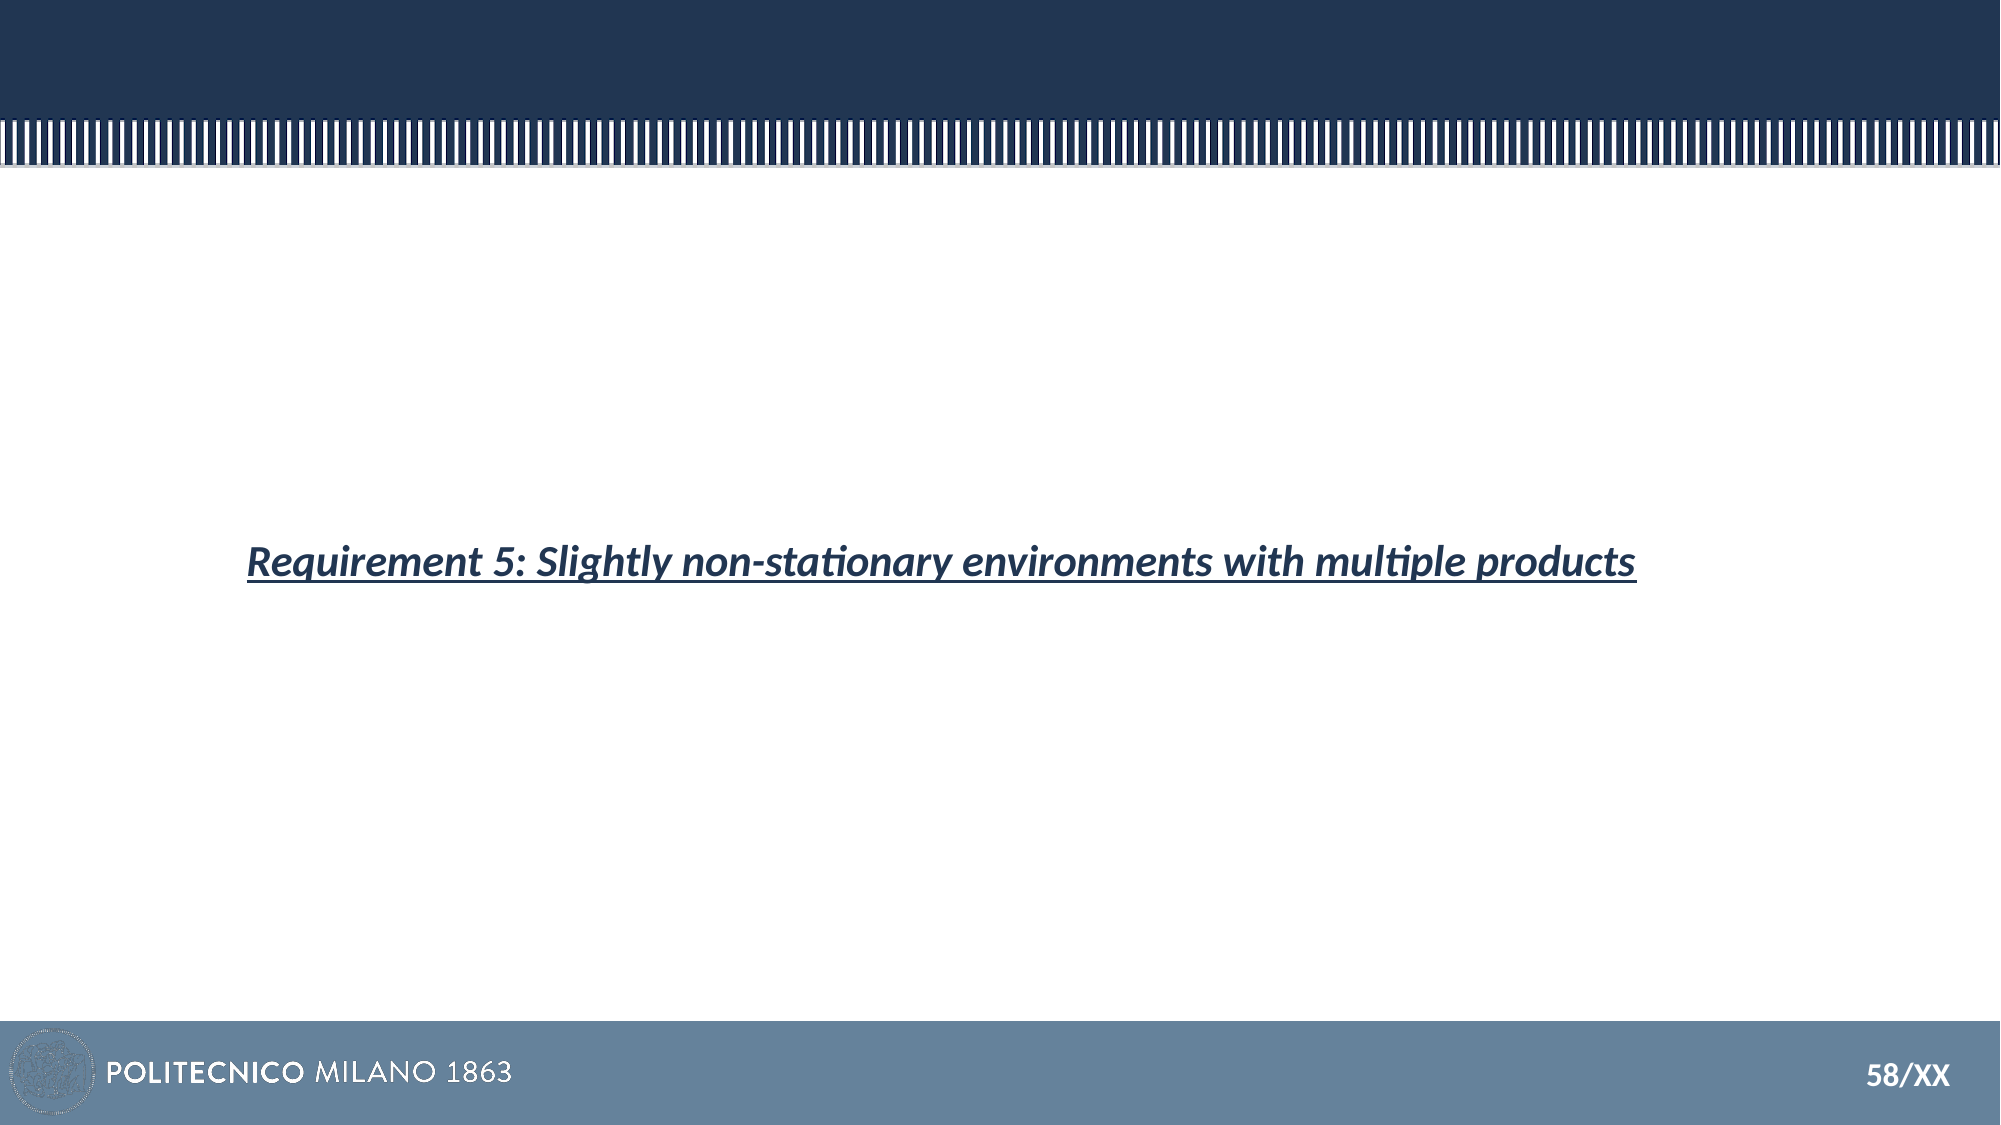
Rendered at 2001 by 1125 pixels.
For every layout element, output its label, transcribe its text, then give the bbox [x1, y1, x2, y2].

slide_number 58/XX [1806, 1043, 1966, 1104]
picture [0, 1021, 2000, 1125]
picture [0, 0, 2000, 168]
title Requirement 5: Slightly non-stationary environments with multiple products [231, 517, 1890, 608]
